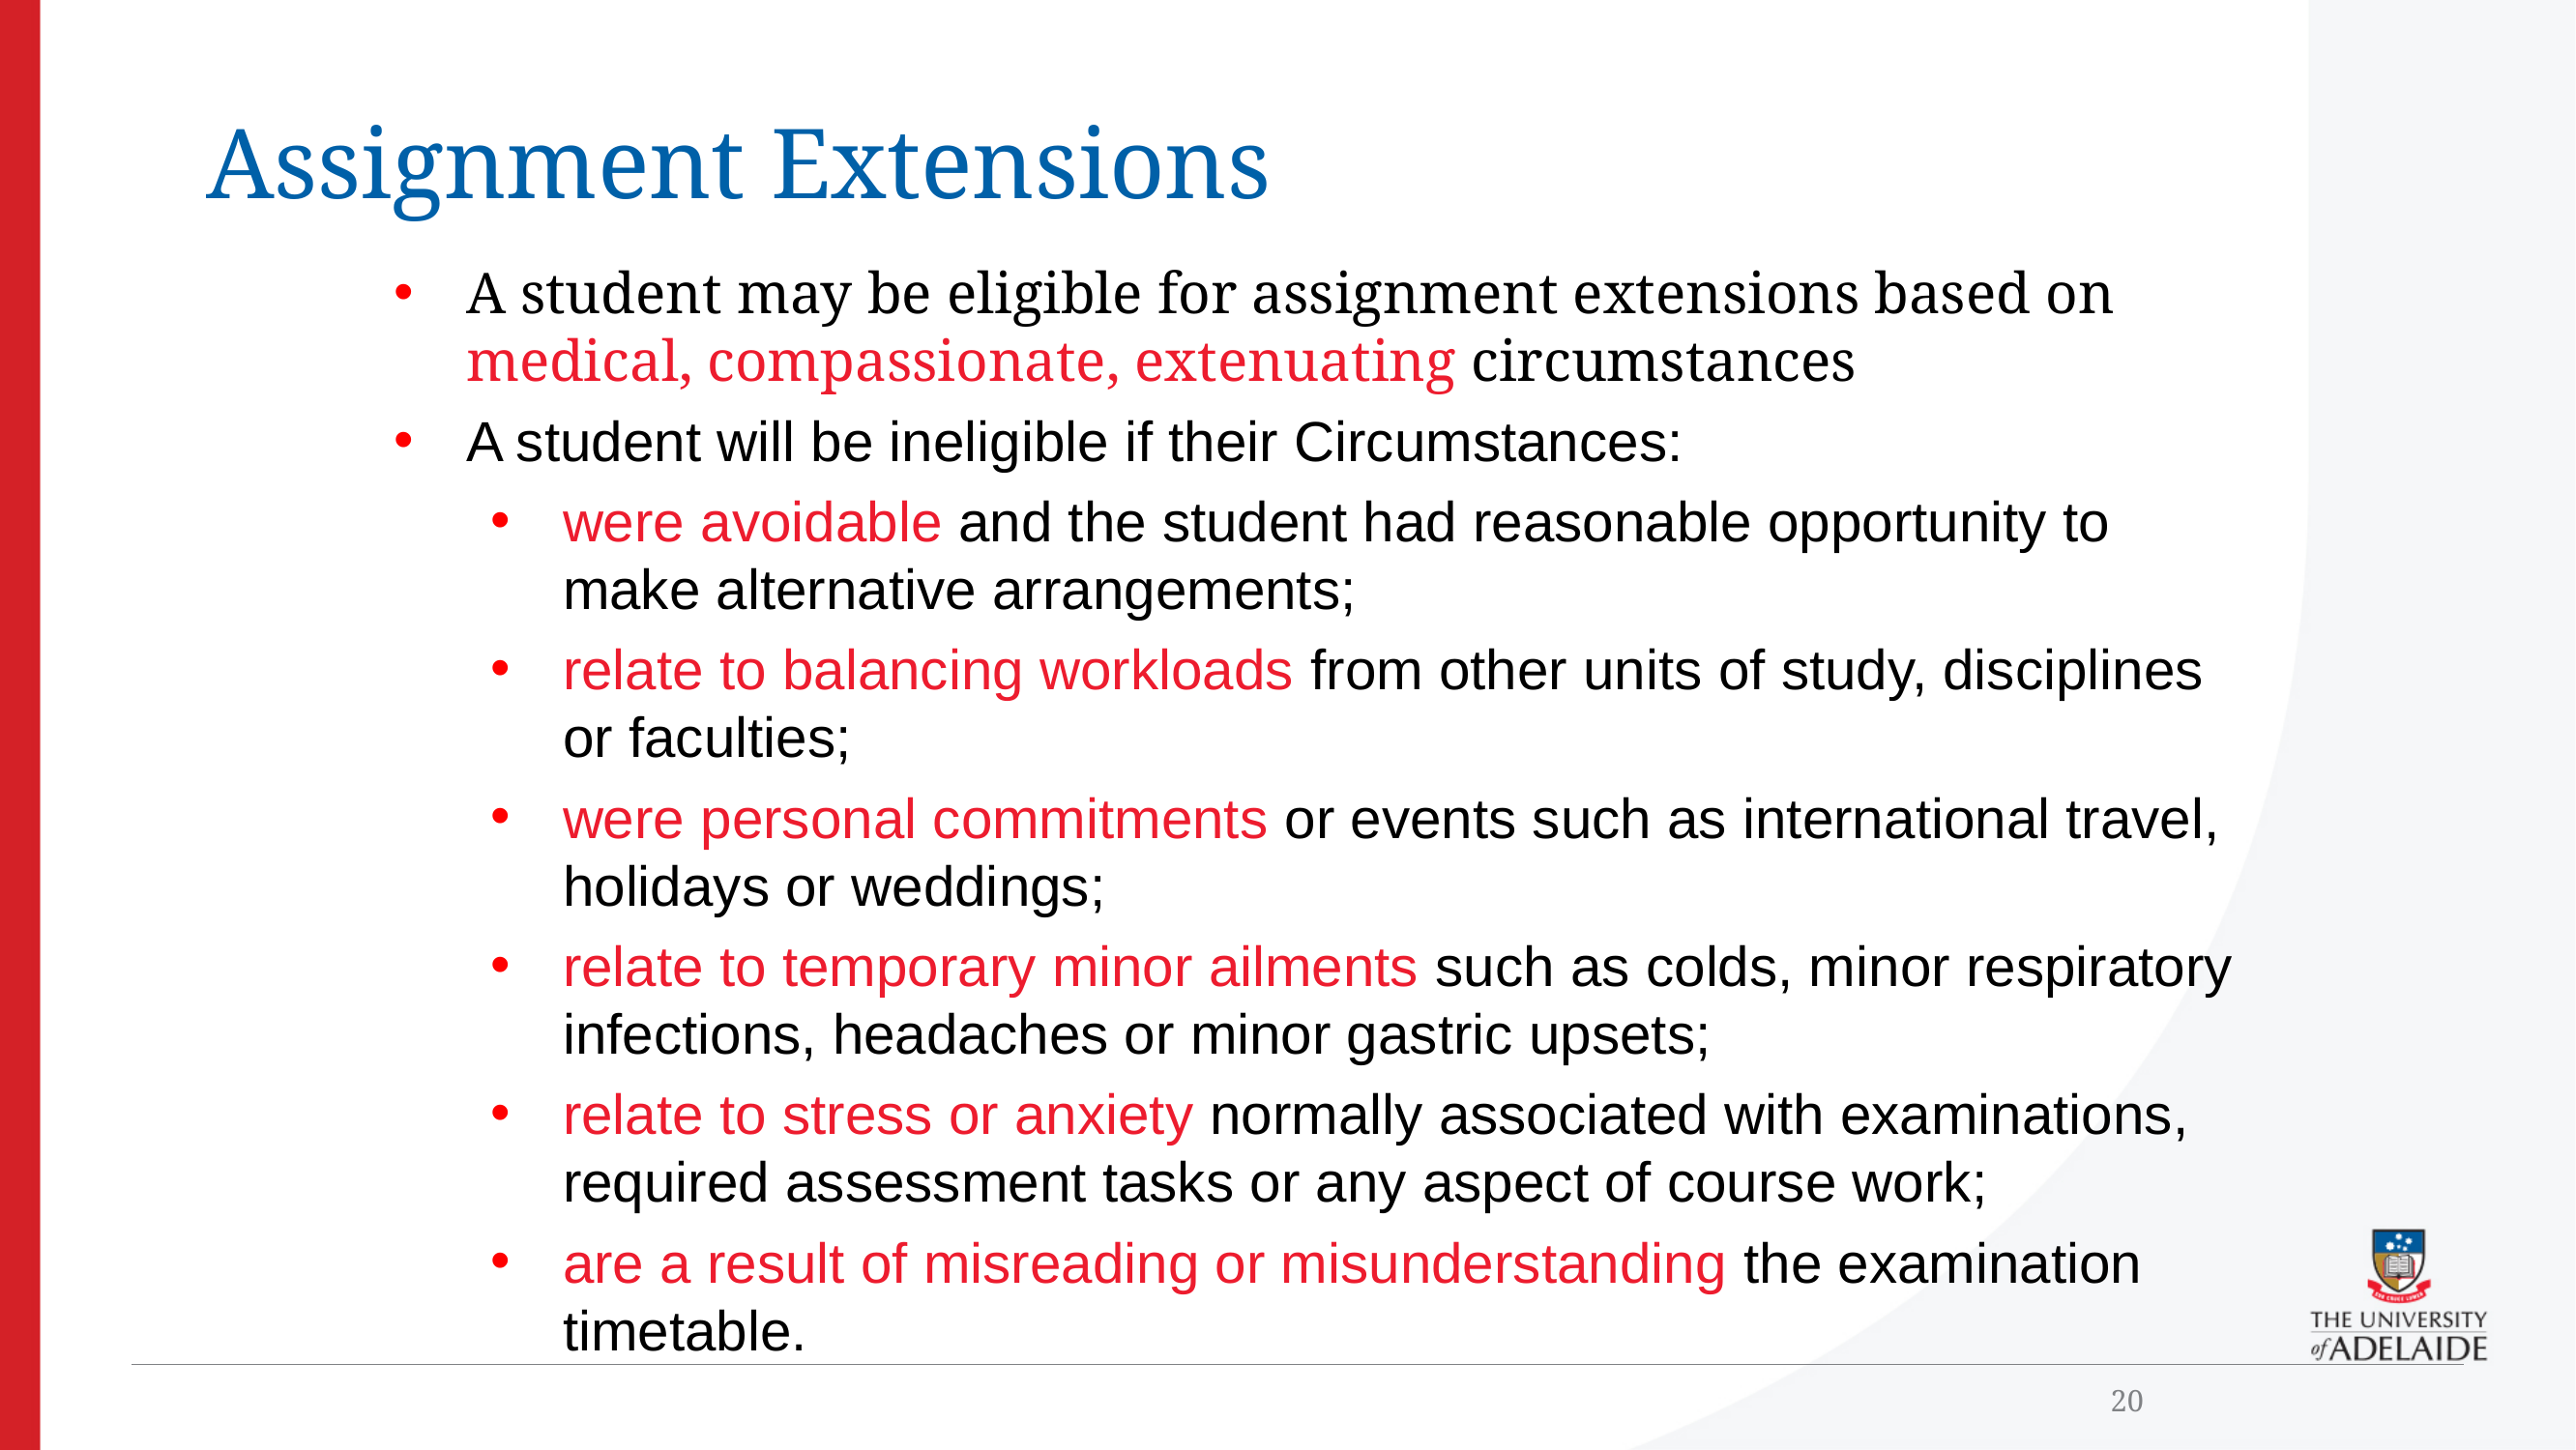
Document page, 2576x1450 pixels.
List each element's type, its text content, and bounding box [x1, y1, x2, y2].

text_box A student may be eligible for assignment extensions based on medical, compassionate, extenuating circumstances A student will be ineligible if their Circumstances: were avoidable and the student had reasonable opportunity to make alternative arrangements; relate to balancing workloads from other units of study, disciplines or faculties; were personal commitments or events such as international travel, holidays or weddings; relate to temporary minor ailments such as colds, minor respiratory infections, headaches or minor gastric upsets; relate to stress or anxiety normally associated with examinations, required assessment tasks or any aspect of course work; are a result of misreading or misunderstanding the examination timetable. [379, 249, 2269, 1450]
text_box Assignment Extensions [191, 70, 1933, 250]
picture [0, 0, 2576, 1450]
text_box 20 [1706, 1363, 2158, 1441]
